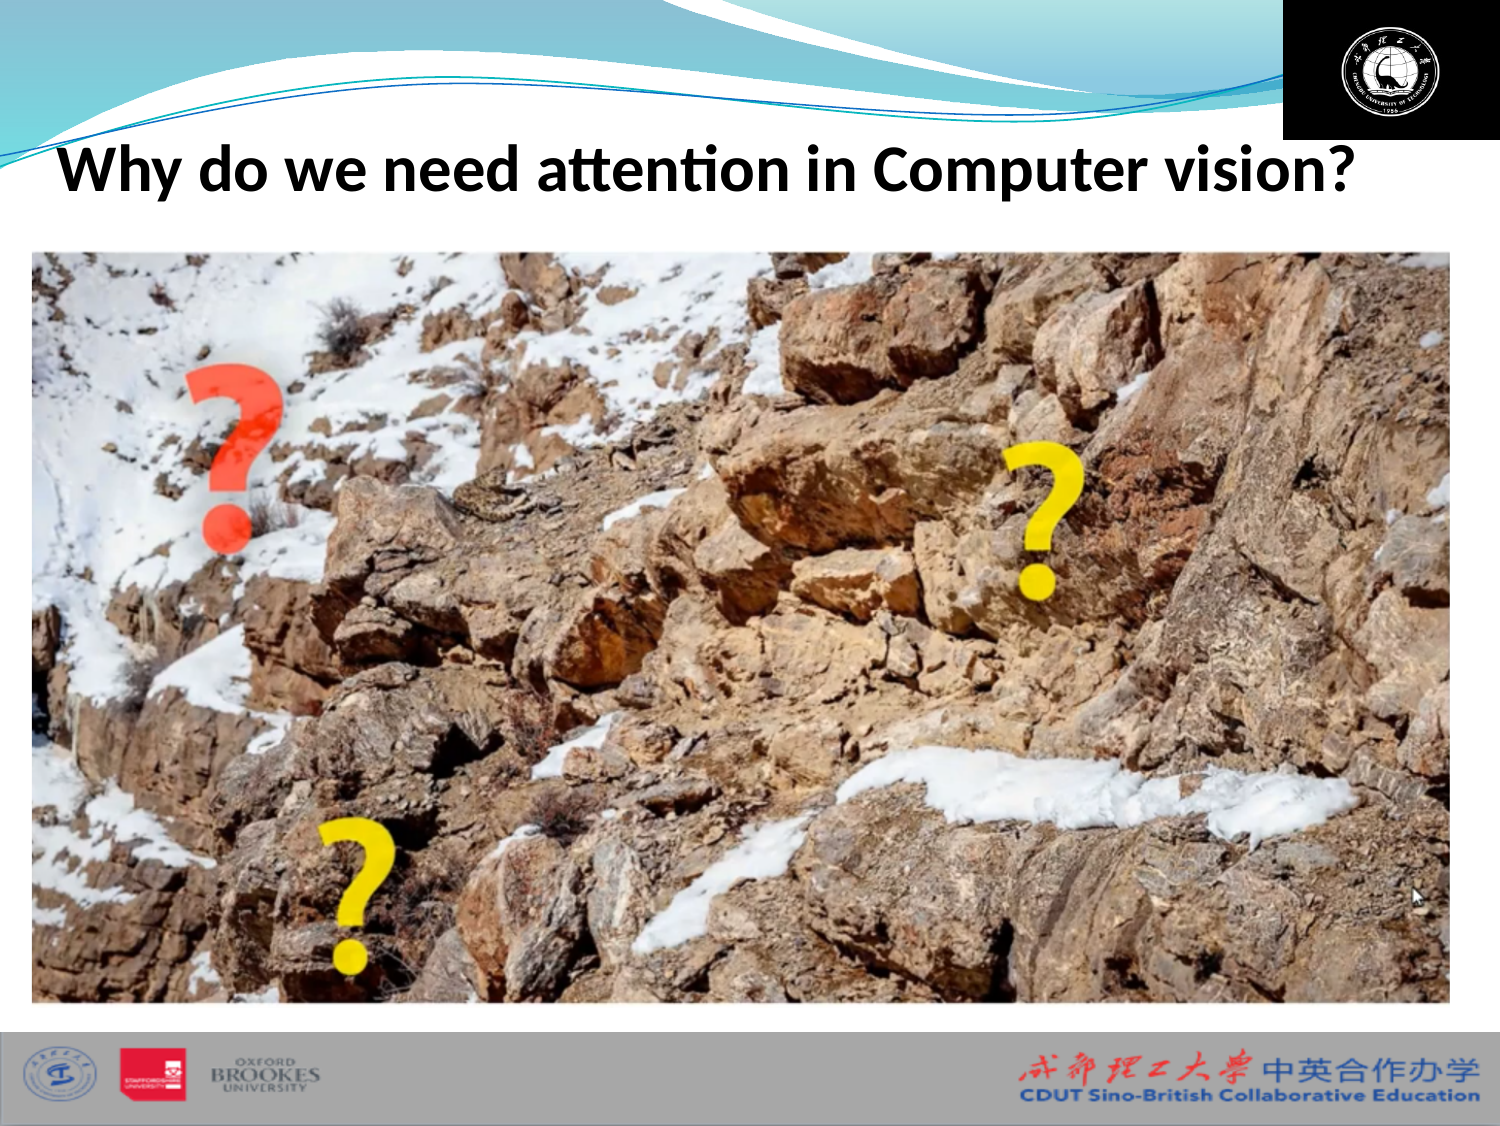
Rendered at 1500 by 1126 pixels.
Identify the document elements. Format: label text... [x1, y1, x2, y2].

picture [0, 1031, 1500, 1126]
text_box Why do we need attention in Computer vision? [56, 125, 1350, 210]
picture [1283, 0, 1500, 140]
picture [31, 249, 1451, 1008]
